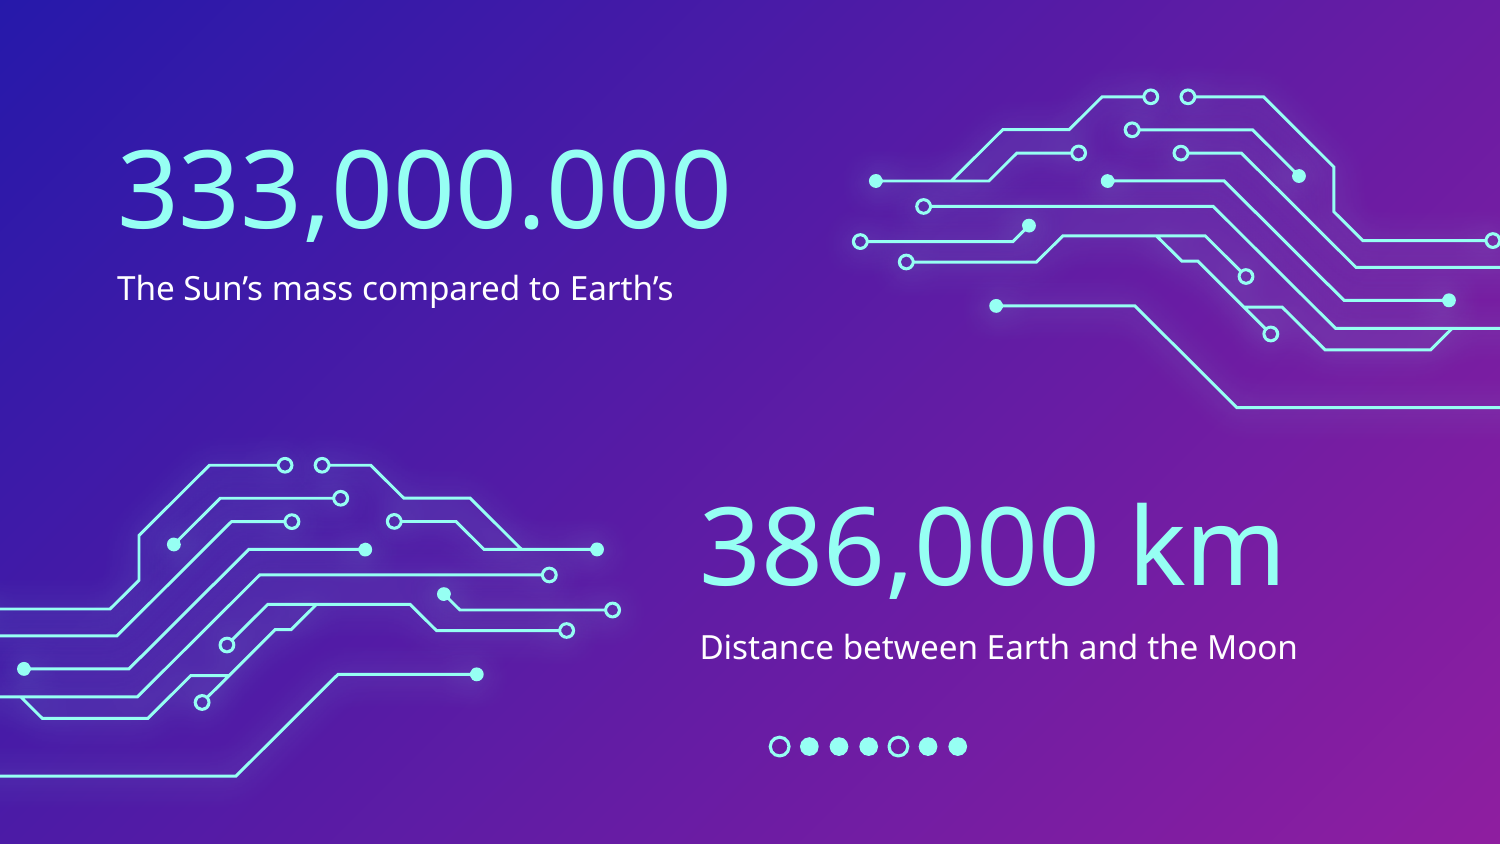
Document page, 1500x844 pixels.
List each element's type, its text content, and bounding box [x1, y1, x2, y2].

subtitle Distance between Earth and the Moon [699, 626, 1383, 673]
subtitle The Sun’s mass compared to Earth’s [116, 267, 801, 315]
title 386,000 km [699, 477, 1383, 611]
title 333,000.000 [116, 119, 801, 256]
